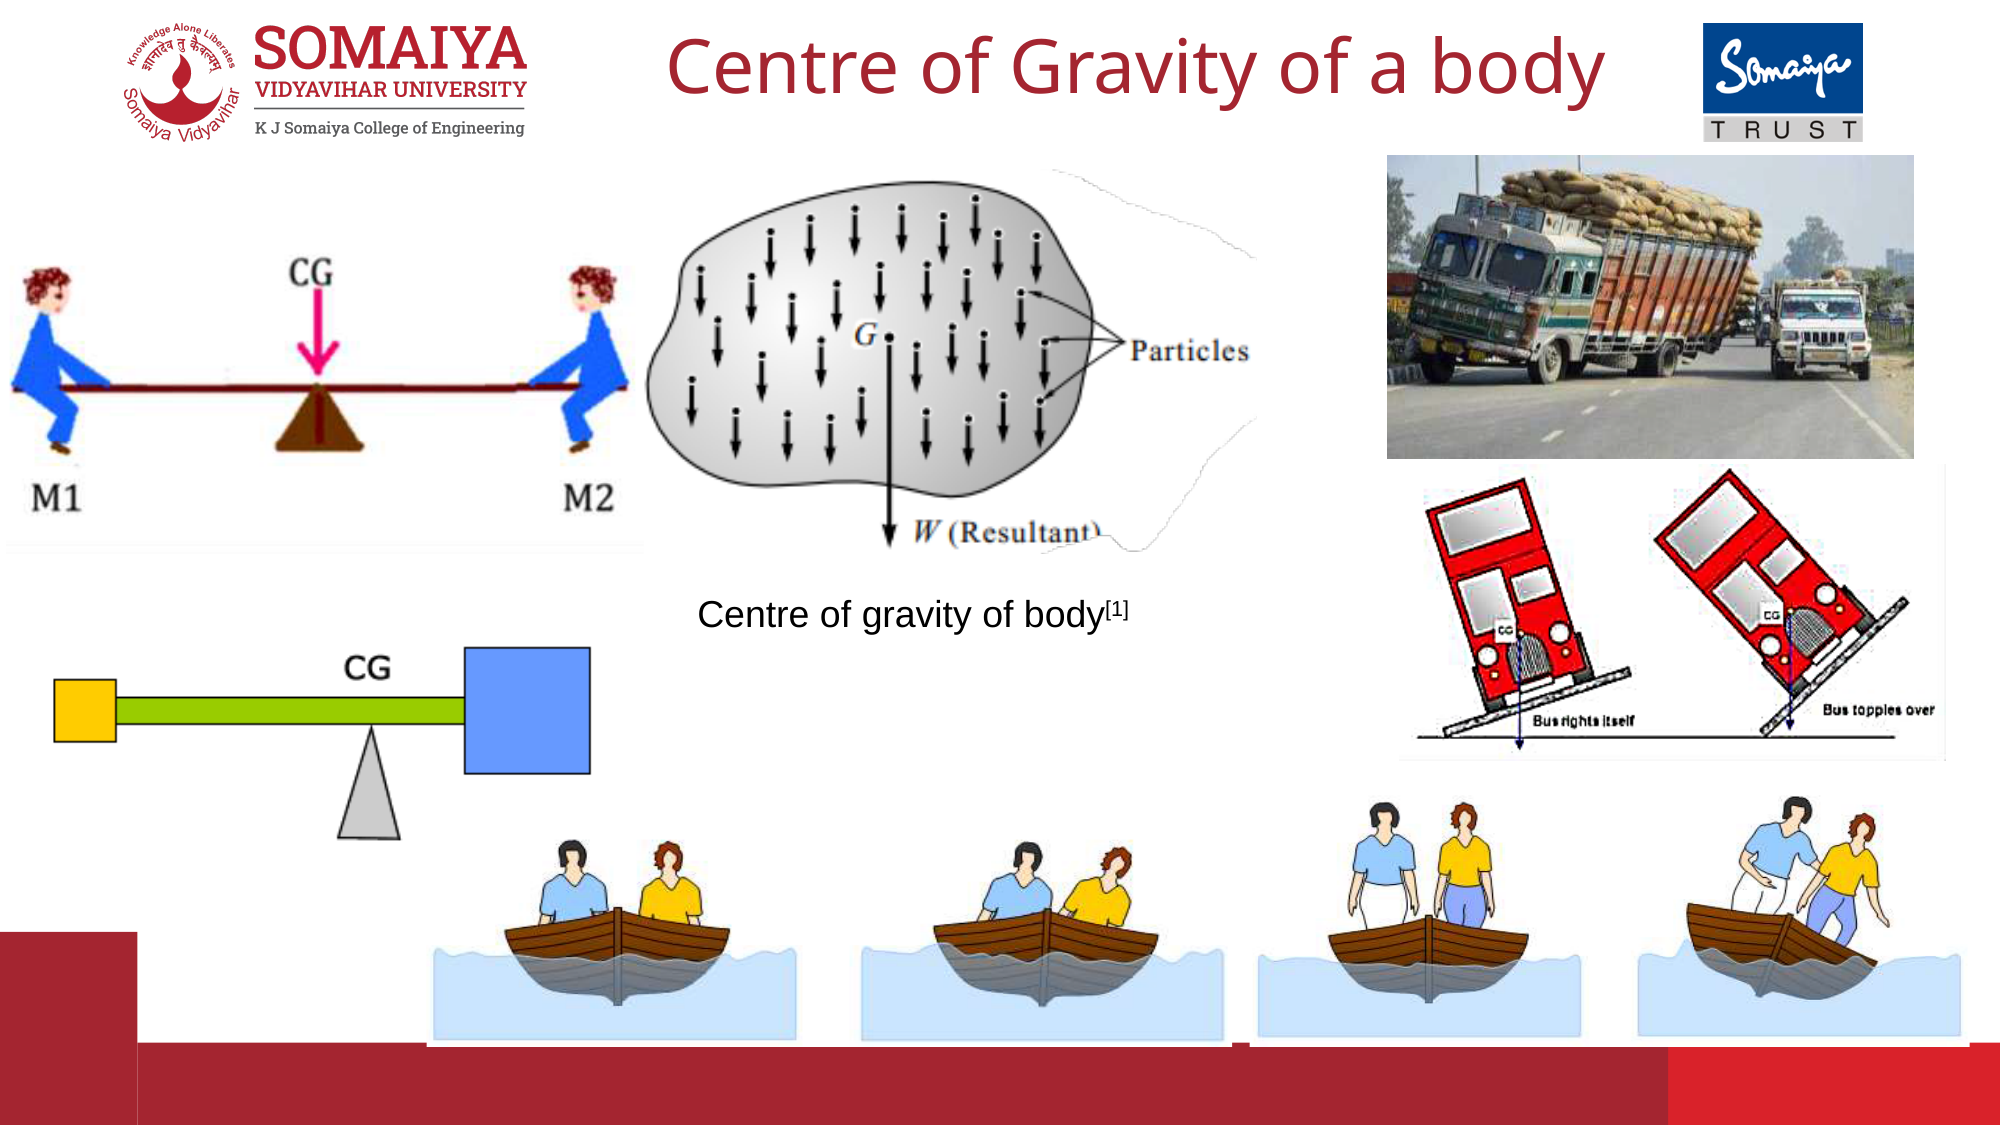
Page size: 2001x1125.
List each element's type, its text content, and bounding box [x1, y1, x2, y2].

picture [1249, 786, 1970, 1047]
picture [1703, 23, 1863, 142]
picture [1398, 464, 1947, 761]
picture [45, 642, 1233, 1047]
title Centre of Gravity of a body [523, 2, 1748, 136]
picture [5, 169, 1257, 555]
text_box Centre of gravity of body[1] [671, 582, 1153, 642]
picture [124, 23, 527, 142]
picture [1387, 155, 1914, 459]
